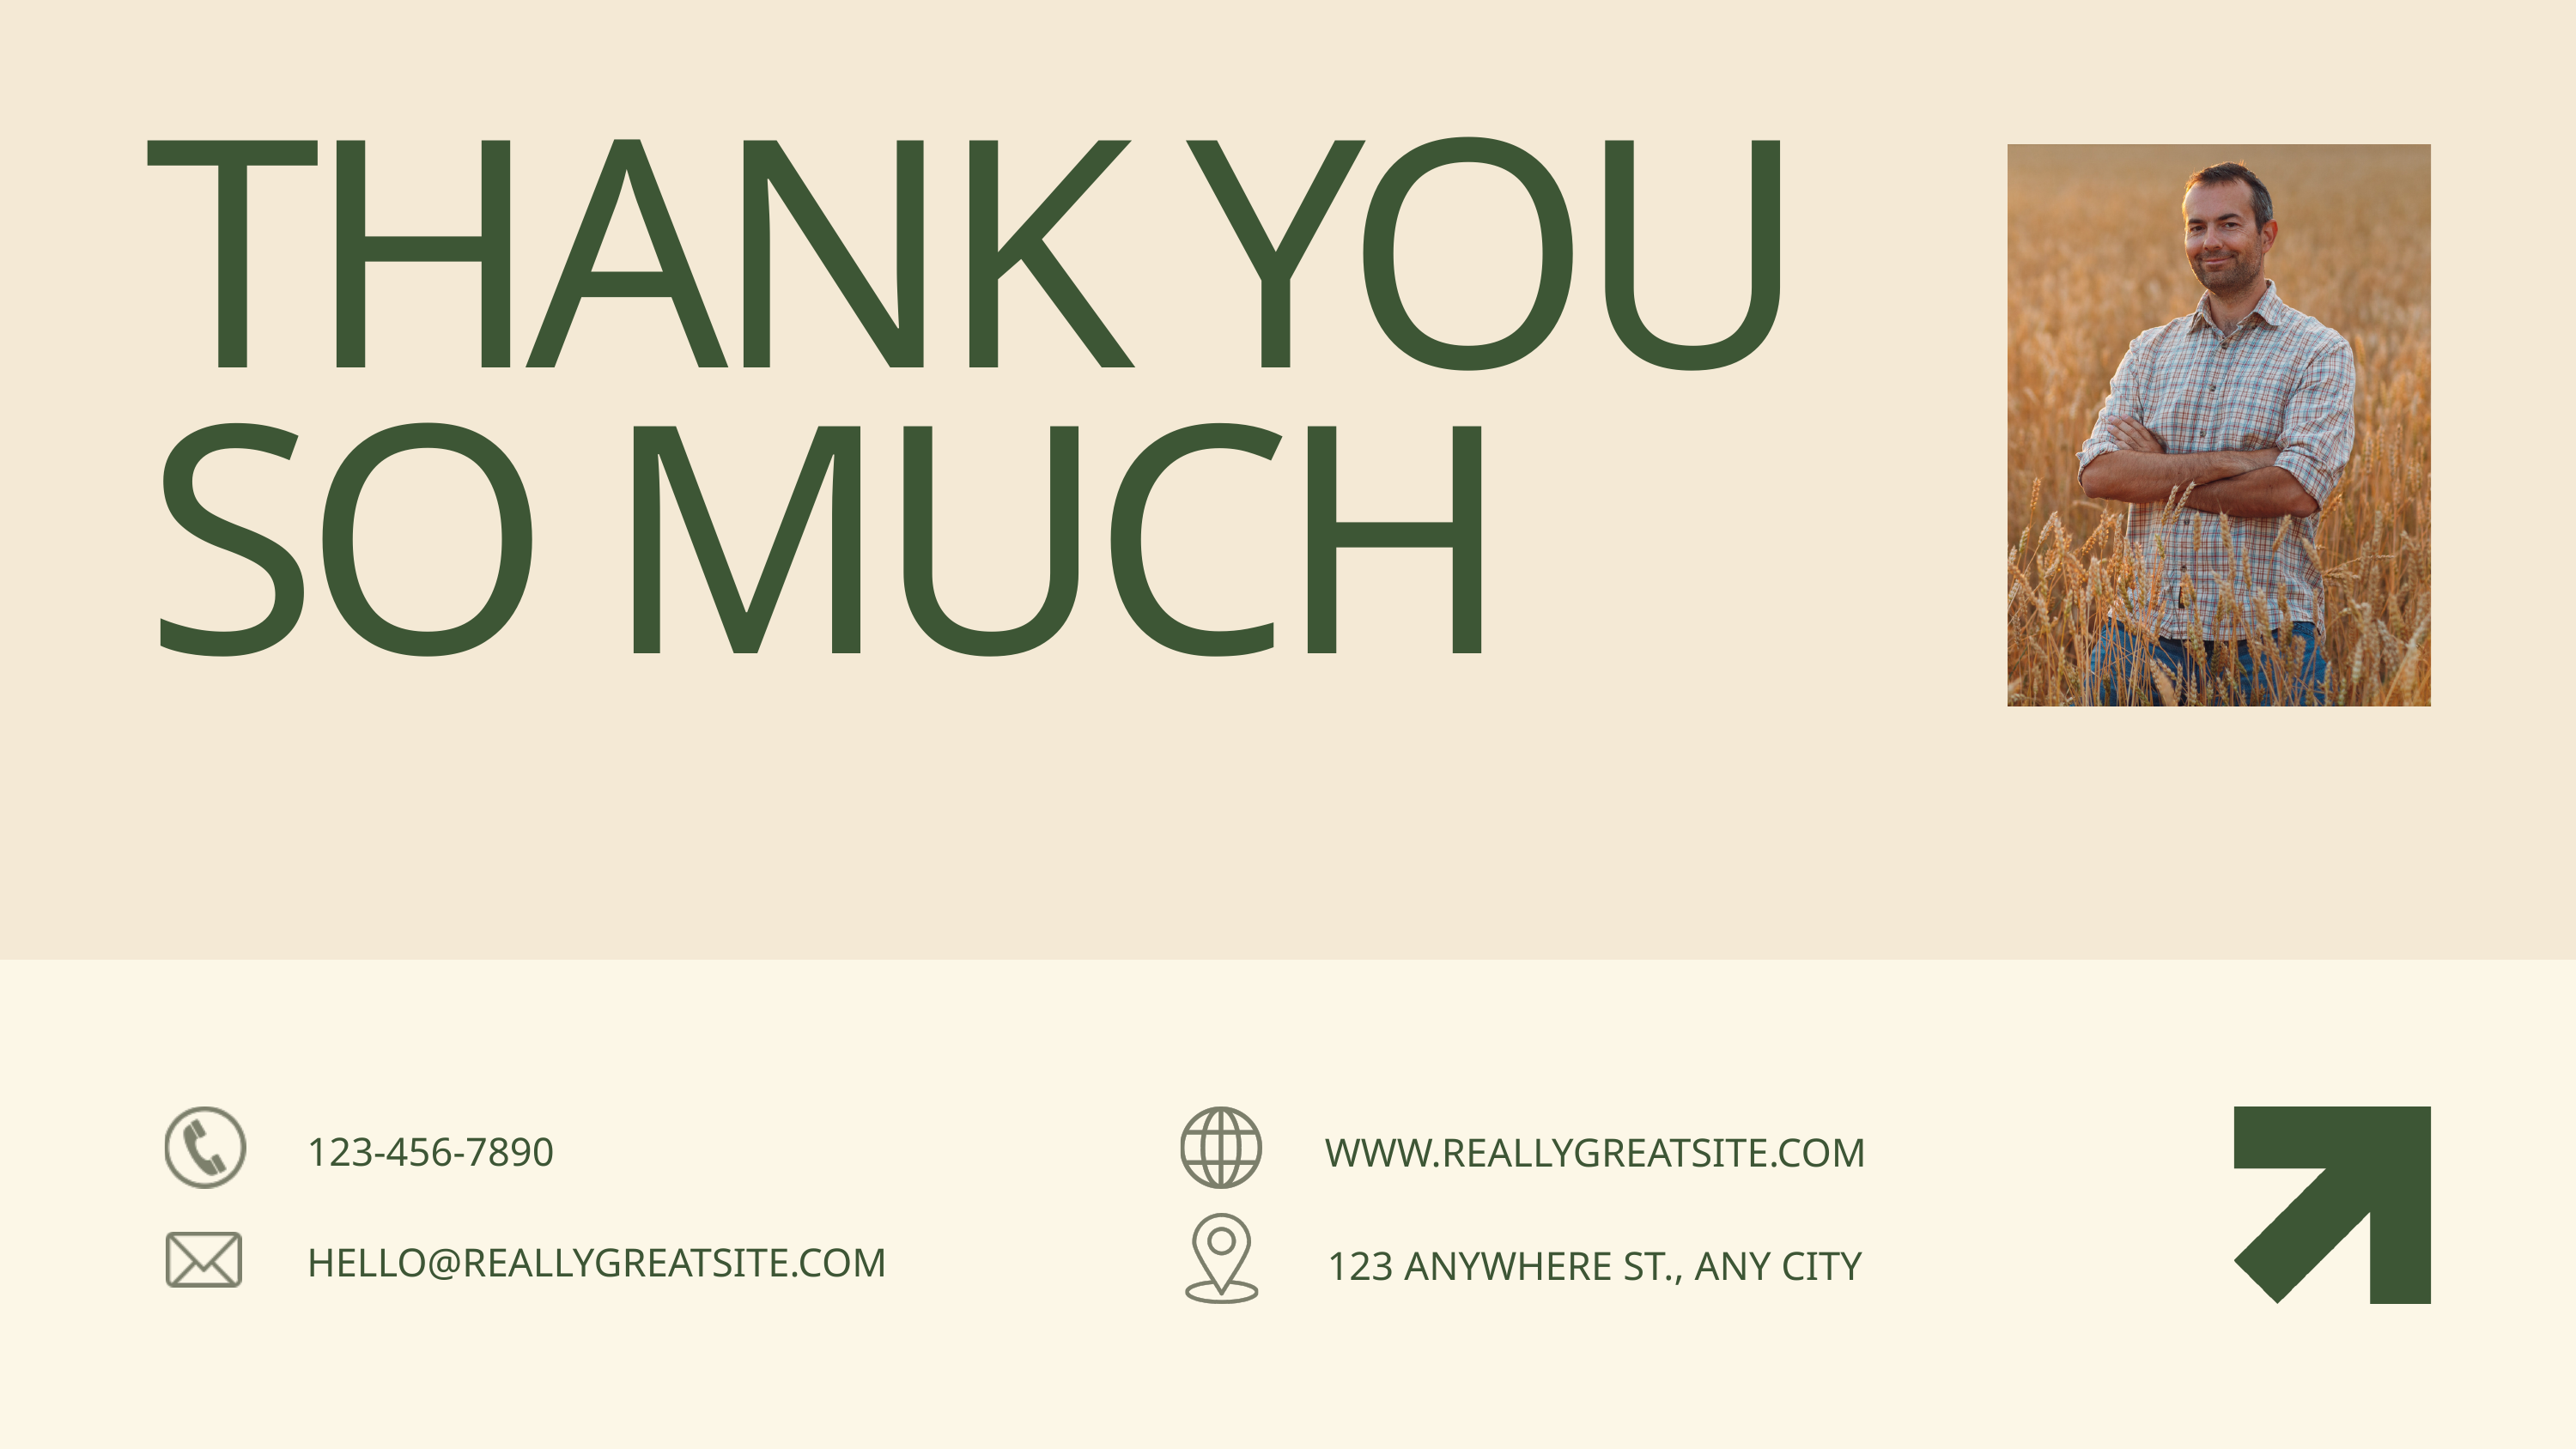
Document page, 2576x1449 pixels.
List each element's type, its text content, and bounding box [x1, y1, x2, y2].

text_box [1185, 1213, 1259, 1304]
text_box [166, 1232, 242, 1288]
text_box 123-456-7890 [307, 1119, 1119, 1174]
text_box [2233, 1106, 2432, 1304]
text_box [2007, 144, 2432, 706]
text_box HELLO@REALLYGREATSITE.COM [307, 1229, 1119, 1285]
text_box WWW.REALLYGREATSITE.COM [1324, 1120, 2136, 1175]
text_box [0, 0, 2576, 961]
text_box [1180, 1106, 1263, 1189]
text_box [164, 1106, 246, 1189]
text_box 123 ANYWHERE ST., ANY CITY [1327, 1233, 2139, 1288]
